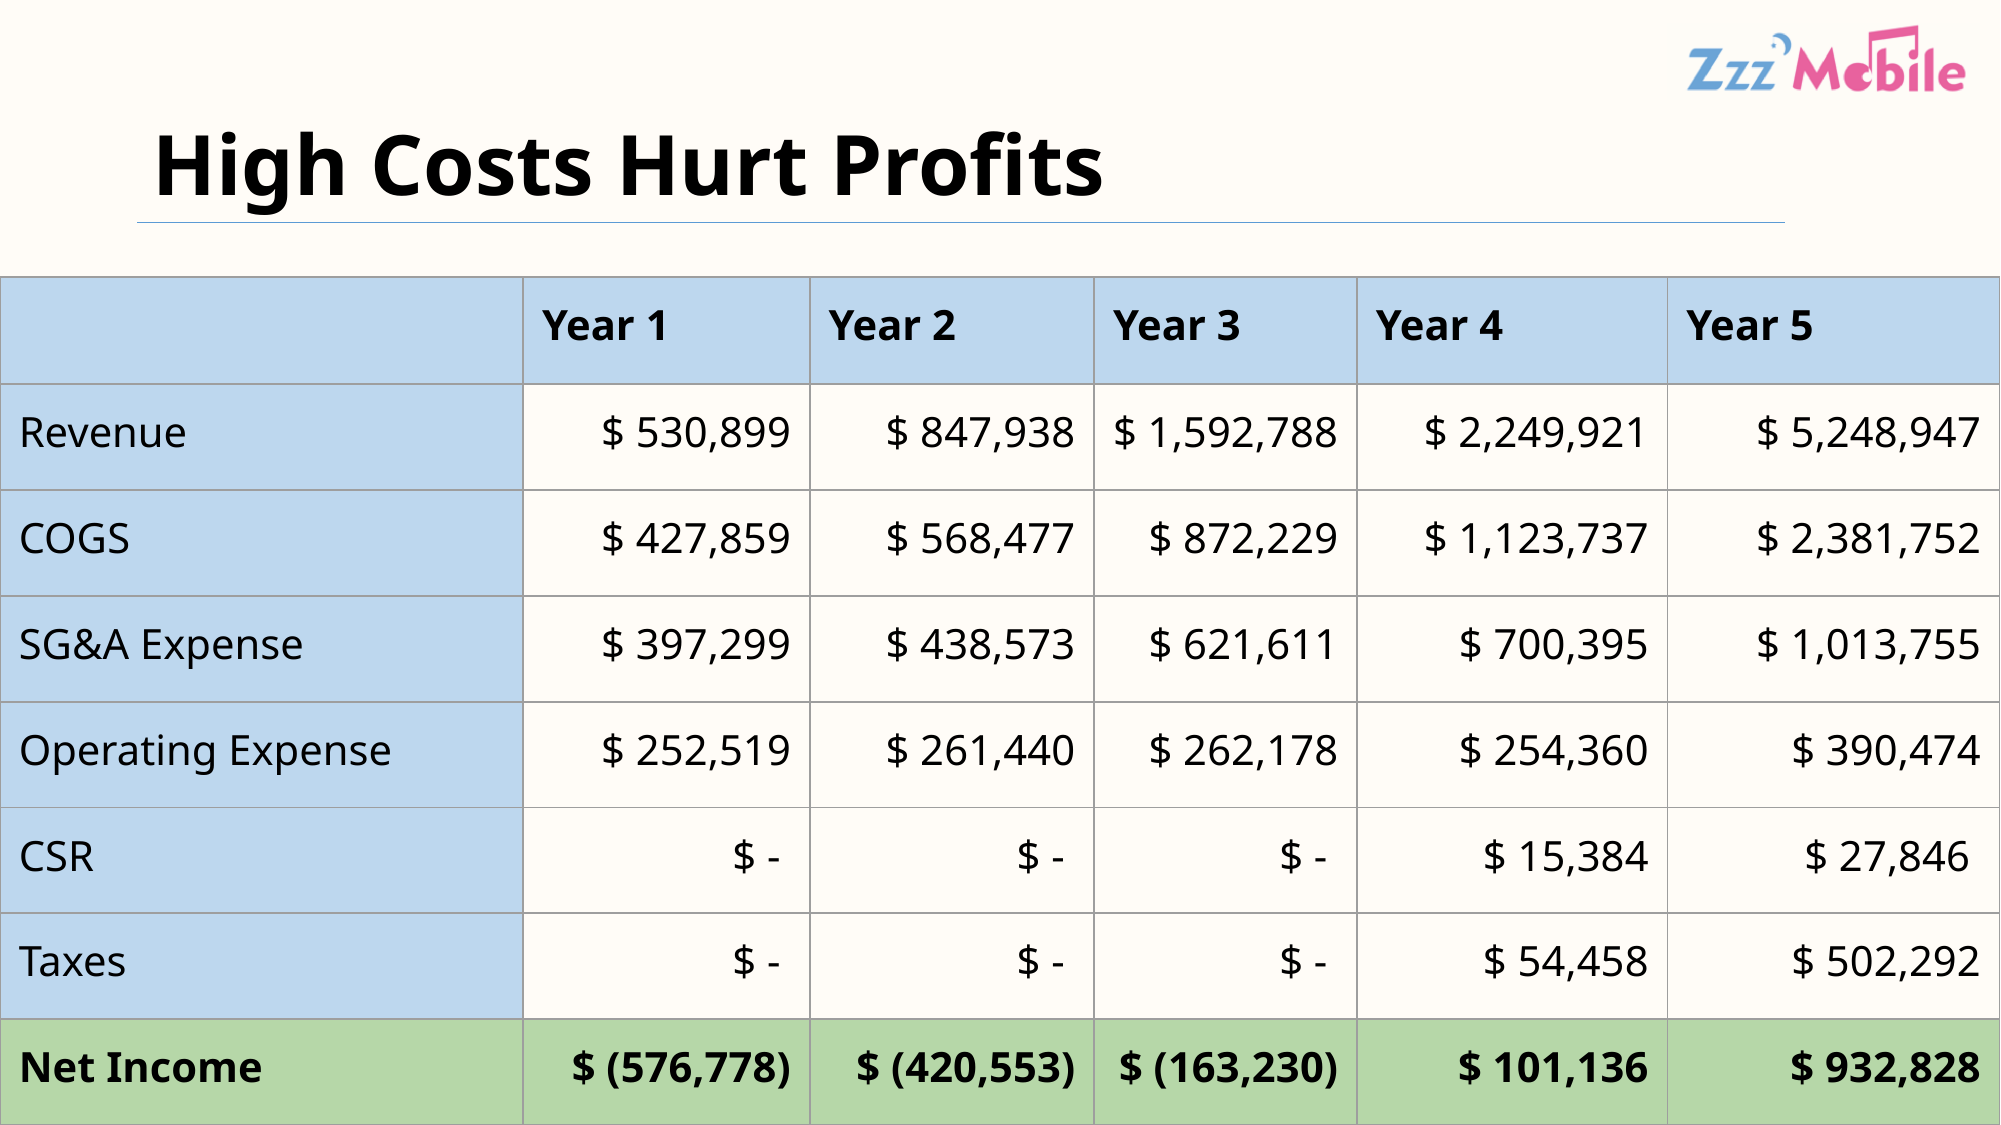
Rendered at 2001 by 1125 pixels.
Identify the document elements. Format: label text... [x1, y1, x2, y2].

table_cell $ 397,299 [524, 597, 809, 701]
table_cell $ 2,249,921 [1358, 420, 1667, 489]
table_cell $ - [1095, 914, 1356, 1018]
table_cell $ - [524, 808, 809, 912]
table_cell $ 27,846 [1668, 808, 1999, 912]
table_cell $ 621,611 [1095, 597, 1356, 701]
table_cell SG&A Expense [1, 597, 522, 701]
text_box [137, 344, 2000, 420]
table_cell $ - [811, 914, 1093, 1018]
table_header Year 4 [1358, 278, 1667, 344]
table_header [1, 278, 522, 383]
picture [1666, 23, 1980, 100]
table_header Year 3 [1095, 278, 1356, 344]
table_cell $ 5,248,947 [1668, 420, 1999, 489]
table_cell $ 262,178 [1095, 703, 1356, 807]
table_cell Taxes [1, 914, 522, 1018]
table_cell $ (420,553) [811, 1020, 1093, 1124]
table_cell $ 101,136 [1358, 1020, 1667, 1124]
table_cell $ 502,292 [1668, 914, 1999, 1018]
table_cell Net Income [1, 1020, 522, 1124]
table_cell $ 530,899 [524, 420, 809, 489]
table_cell $ 252,519 [524, 703, 809, 807]
table_cell $ 390,474 [1668, 703, 1999, 807]
table_cell $ 54,458 [1358, 914, 1667, 1018]
table_cell $ 1,123,737 [1358, 491, 1667, 595]
table_cell $ 847,938 [811, 420, 1093, 489]
table_cell $ 427,859 [524, 491, 809, 595]
table_cell $ (576,778) [524, 1020, 809, 1124]
table_header Year 5 [1668, 278, 1999, 344]
table_cell $ 932,828 [1668, 1020, 1999, 1124]
table_cell Revenue [1, 385, 522, 489]
table_cell $ 2,381,752 [1668, 491, 1999, 595]
table_cell $ - [811, 808, 1093, 912]
table_cell $ 700,395 [1358, 597, 1667, 701]
table_cell $ 872,229 [1095, 491, 1356, 595]
table_cell COGS [1, 491, 522, 595]
table_cell $ 15,384 [1358, 808, 1667, 912]
table_cell $ - [1095, 808, 1356, 912]
table_header Year 2 [811, 278, 1093, 344]
table_cell $ 568,477 [811, 491, 1093, 595]
table_cell $ 261,440 [811, 703, 1093, 807]
table_cell Operating Expense [1, 703, 522, 807]
table_header Year 1 [524, 278, 809, 344]
title High Costs Hurt Profits [137, 59, 1863, 276]
table_cell $ (163,230) [1095, 1020, 1356, 1124]
table_cell $ - [524, 914, 809, 1018]
table_cell CSR [1, 808, 522, 912]
table_cell $ 1,592,788 [1095, 420, 1356, 489]
table_cell $ 438,573 [811, 597, 1093, 701]
table_cell $ 254,360 [1358, 703, 1667, 807]
table_cell $ 1,013,755 [1668, 597, 1999, 701]
